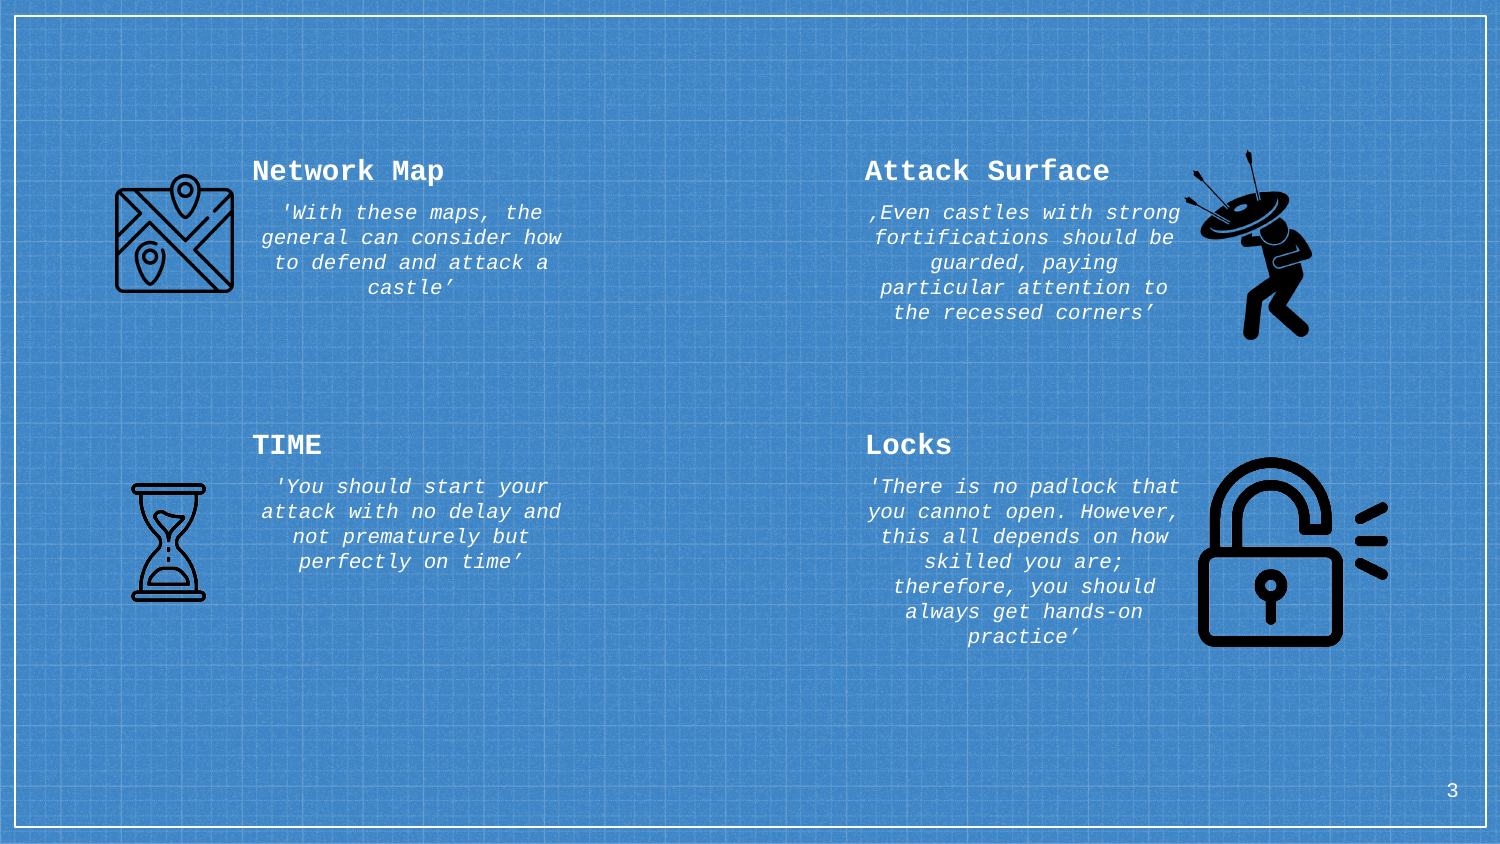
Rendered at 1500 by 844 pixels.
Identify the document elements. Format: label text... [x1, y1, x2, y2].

list Network Map 'With these maps, the general can consider how to defend and attack a castle’ [237, 136, 586, 351]
picture [0, 0, 1500, 844]
list Locks 'There is no padlock that you cannot open. However, this all depends on how skilled you are; therefore, you should always get hands-on practice’ [850, 410, 1199, 625]
list TIME 'You should start your attack with no delay and not prematurely but perfectly on time’ [237, 410, 586, 625]
slide_number 3 [1398, 761, 1474, 810]
list Attack Surface ‚Even castles with strong fortifications should be guarded, paying particular attention to the recessed corners’ [850, 136, 1199, 351]
